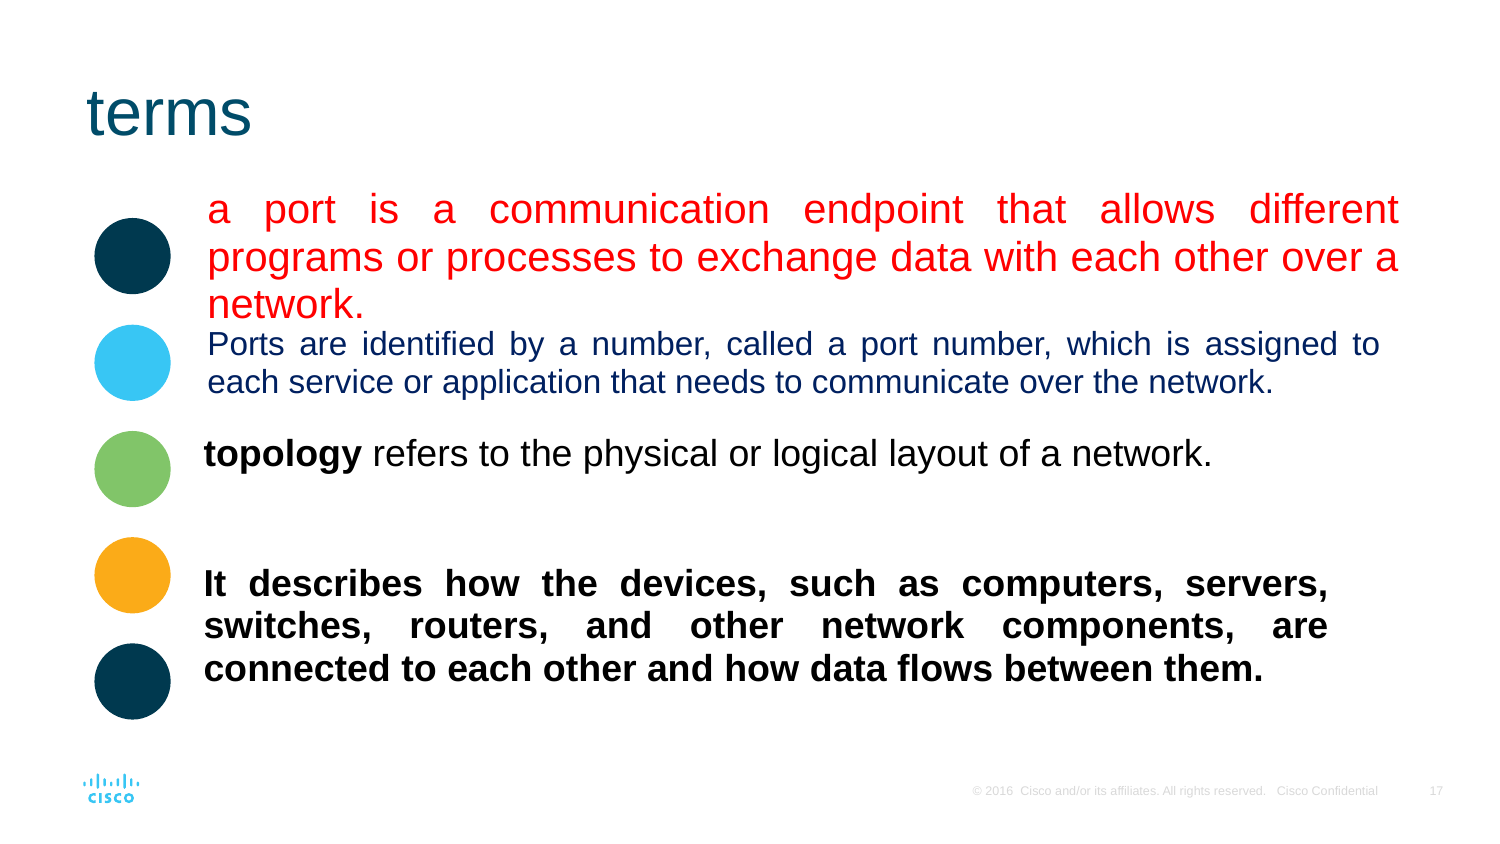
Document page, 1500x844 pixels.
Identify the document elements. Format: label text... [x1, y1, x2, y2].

title terms [71, 55, 1441, 176]
list Ports are identified by a number, called a port number, which is assigned to each service or application that needs to communicate over the network. [192, 325, 1398, 402]
list topology refers to the physical or logical layout of a network. It describes how the devices, such as computers, servers, switches, routers, and other network components, are connected to each other and how data flows between them. [188, 478, 1345, 644]
list a port is a communication endpoint that allows different programs or processes to exchange data with each other over a network. [192, 218, 1415, 295]
